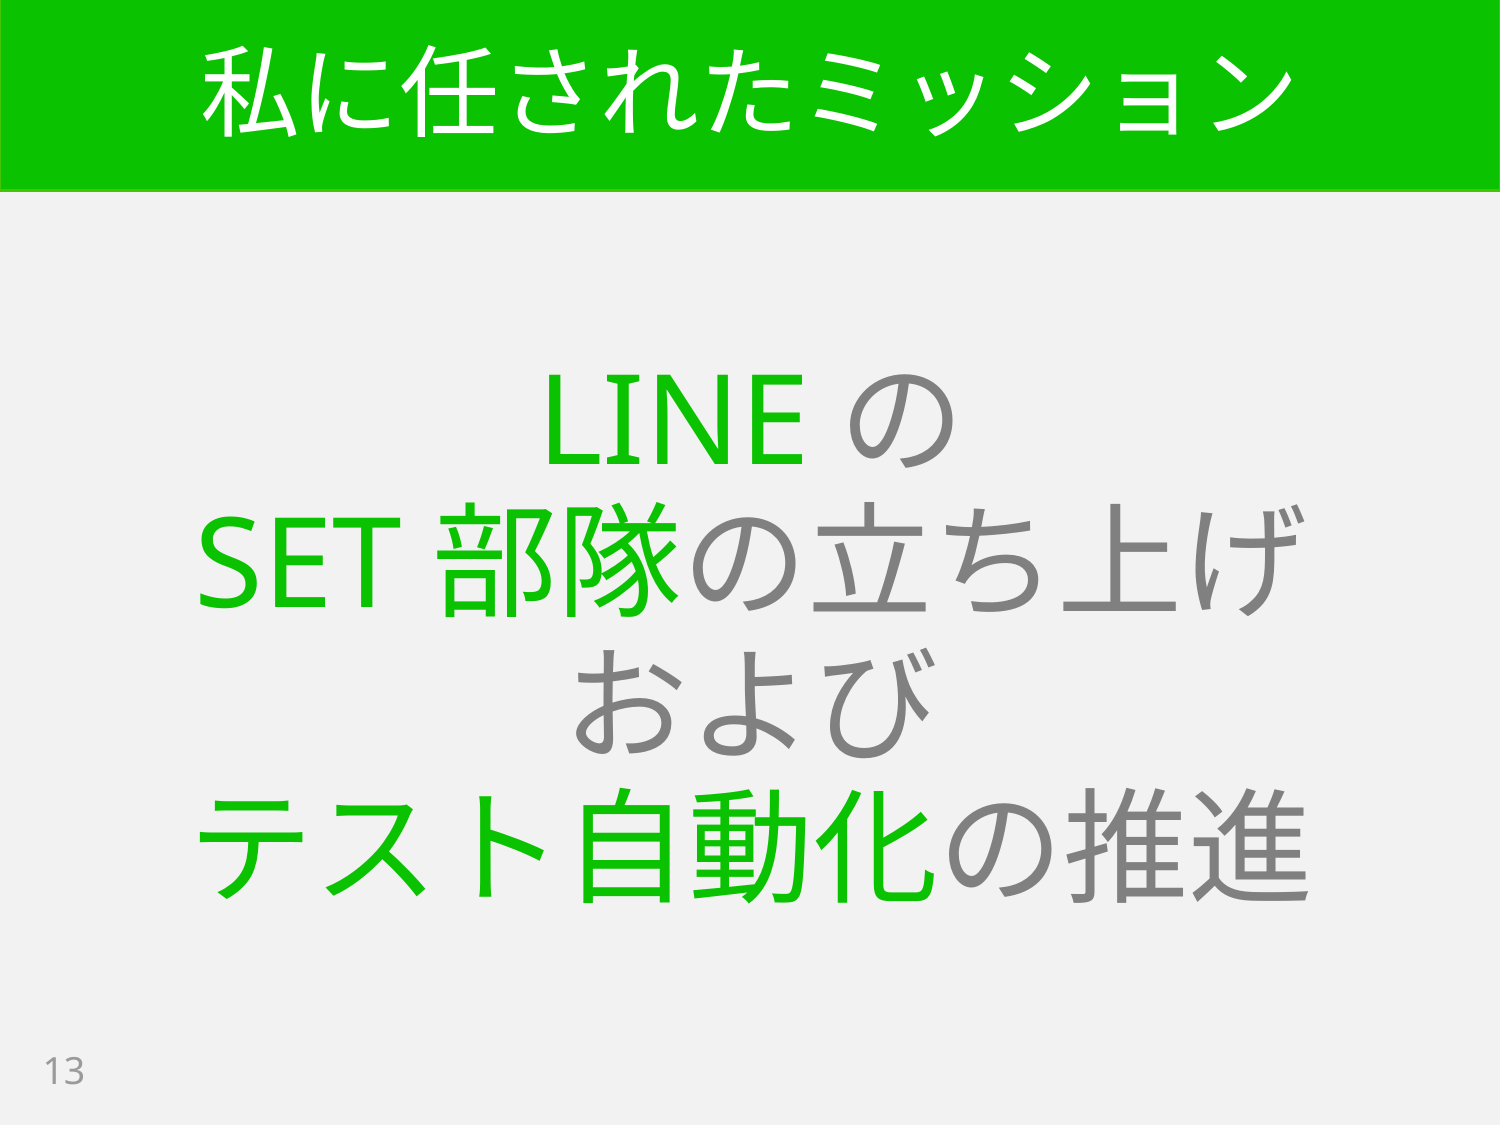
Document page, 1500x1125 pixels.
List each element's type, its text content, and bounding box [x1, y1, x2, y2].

list LINEの SET部隊の立ち上げ および テスト自動化の推進 [103, 277, 1397, 1000]
slide_number 13 [27, 1042, 146, 1102]
title 私に任されたミッション [0, 53, 1500, 140]
